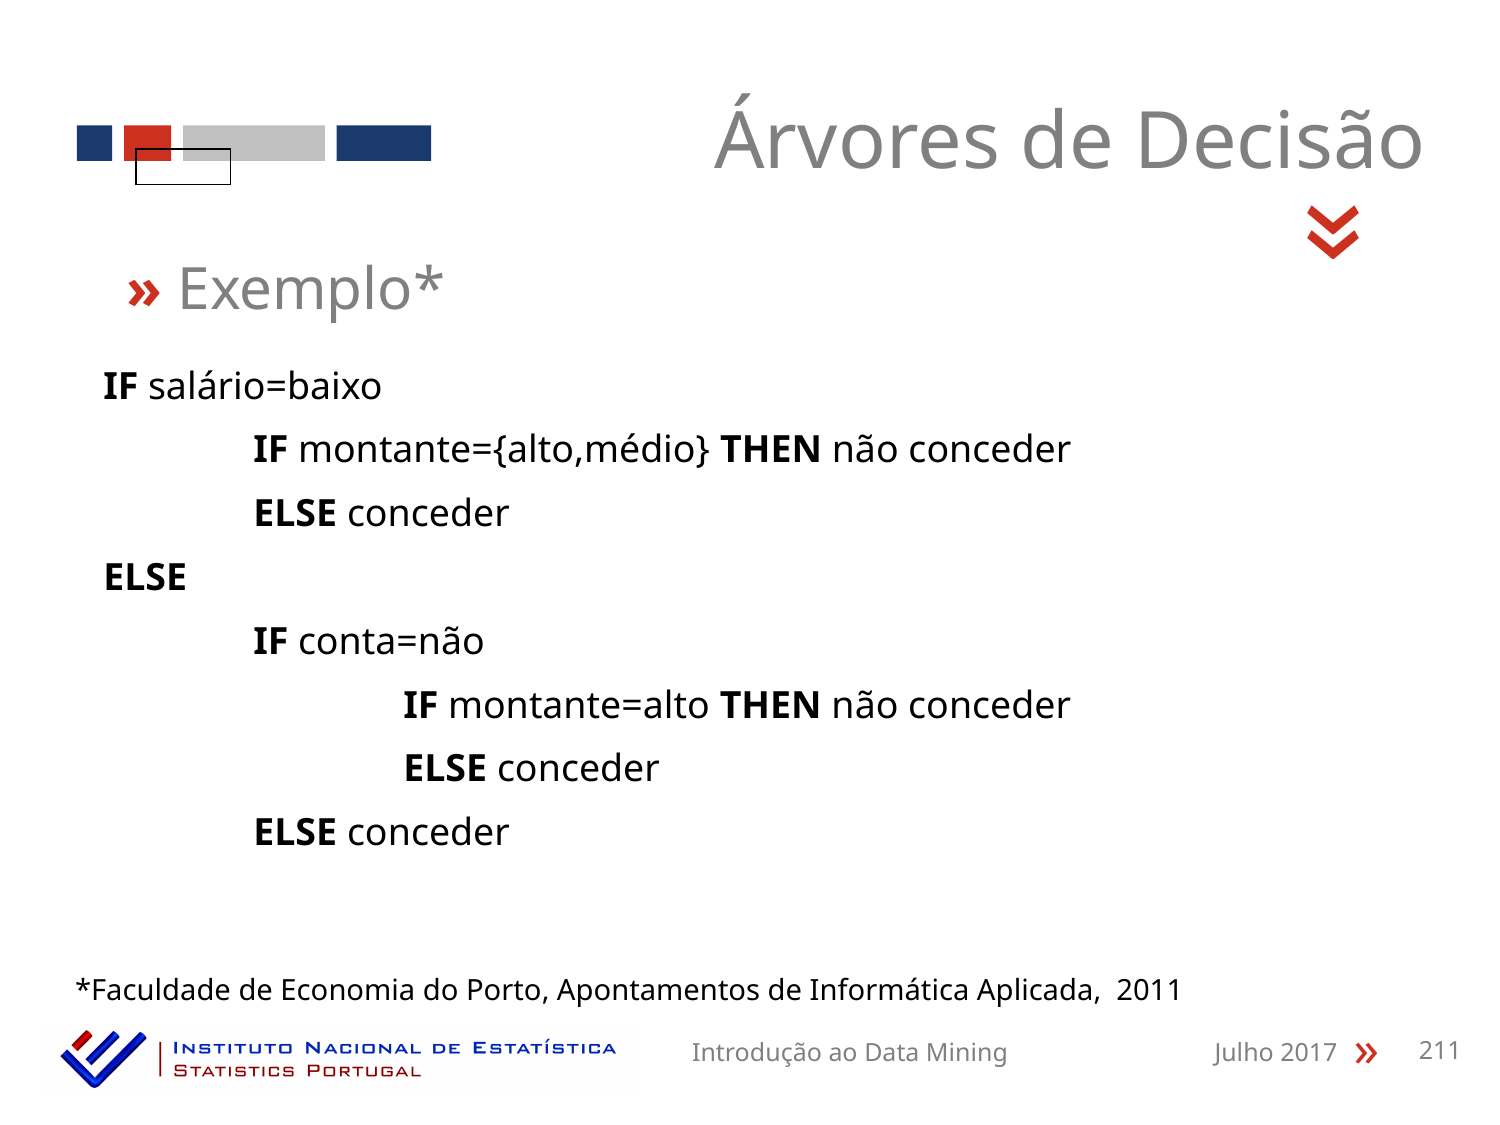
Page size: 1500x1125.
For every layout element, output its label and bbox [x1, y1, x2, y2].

text_box [88, 354, 1412, 925]
slide_number [1081, 1009, 1353, 1093]
footer [620, 1014, 1081, 1093]
text_box [1316, 1023, 1394, 1099]
text_box [111, 66, 1441, 329]
picture [41, 1023, 620, 1093]
text_box [60, 964, 1200, 1014]
slide_number [1358, 1009, 1477, 1093]
